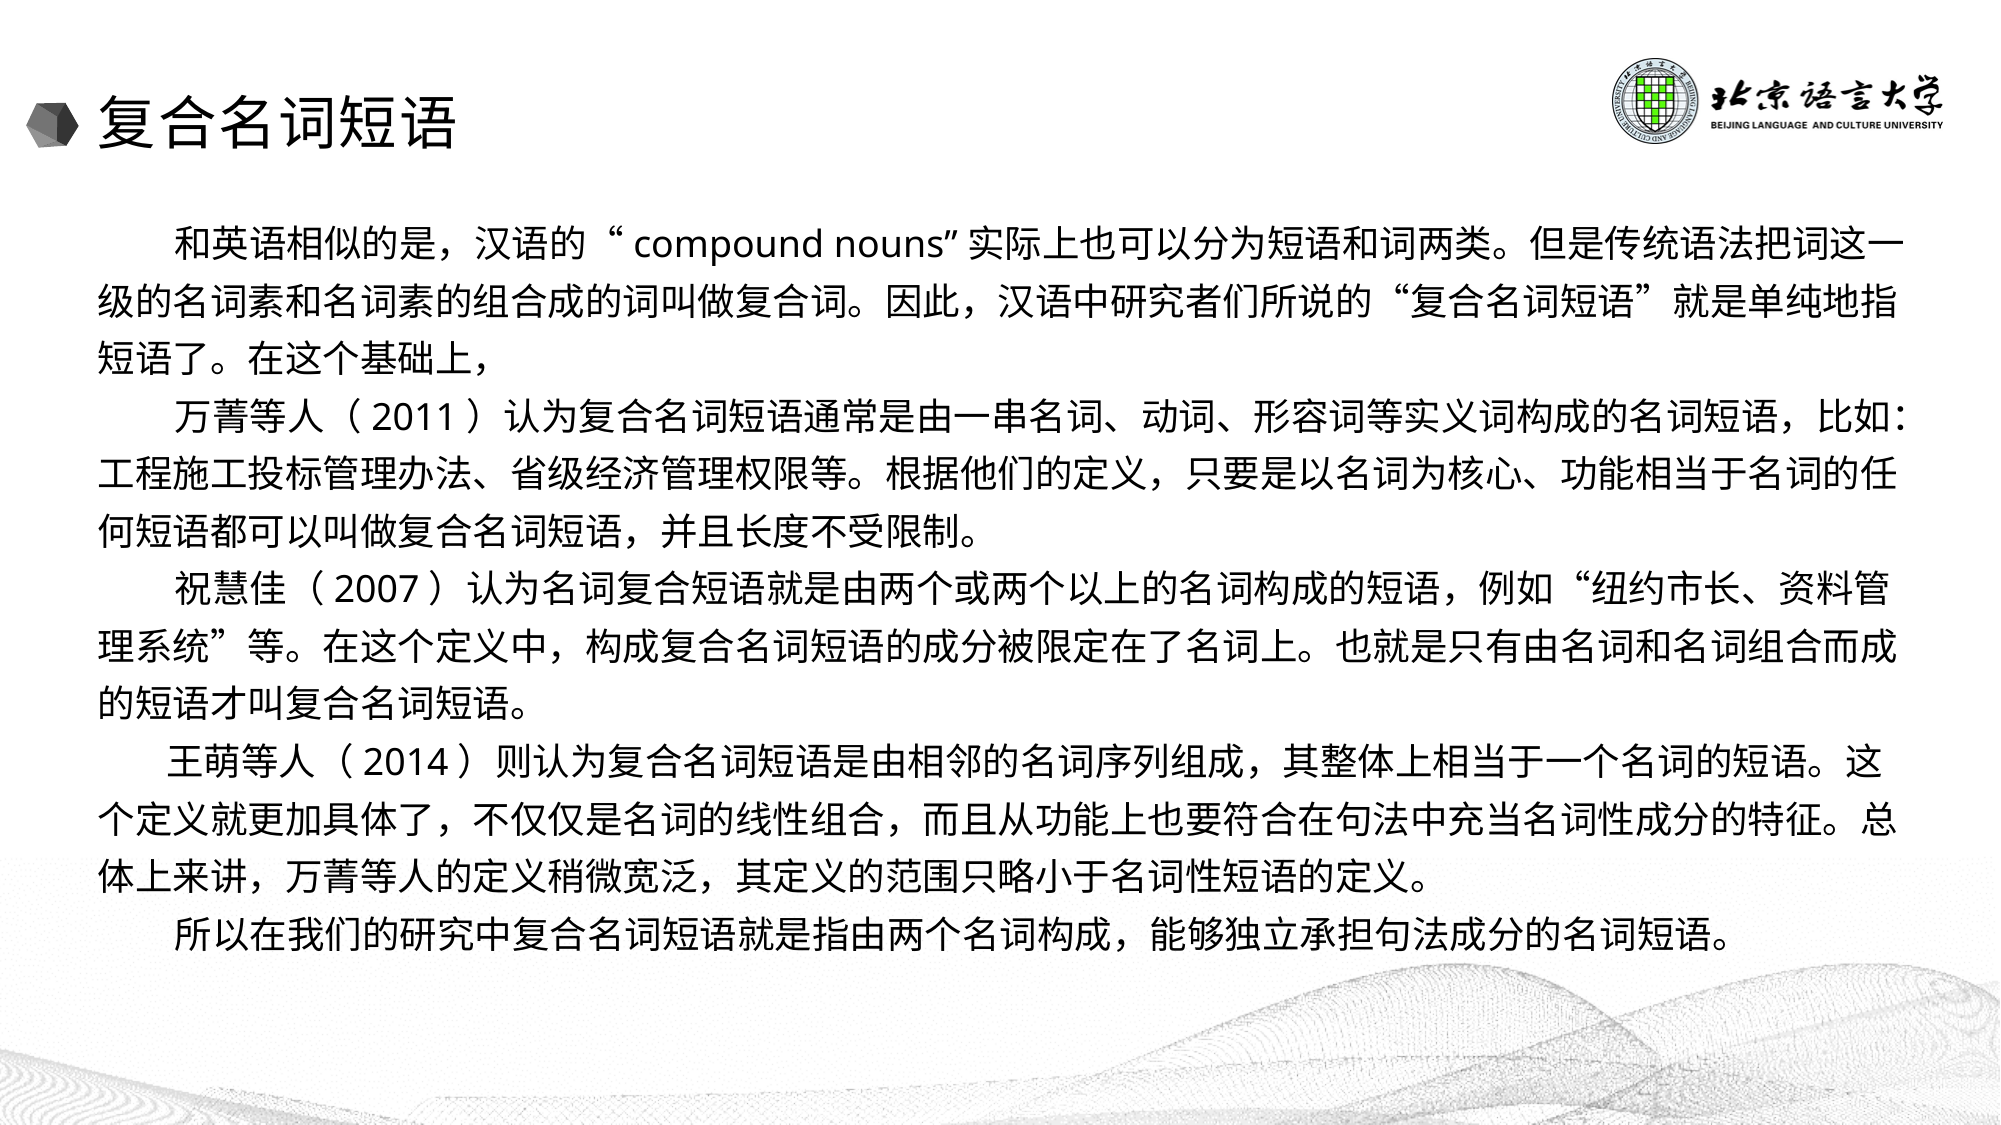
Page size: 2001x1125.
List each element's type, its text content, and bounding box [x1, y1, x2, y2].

text_box 和英语相似的是，汉语的“compound nouns”实际上也可以分为短语和词两类。但是传统语法把词这一级的名词素和名词素的组合成的词叫做复合词。因此，汉语中研究者们所说的“复合名词短语”就是单纯地指短语了。在这个基础上， 万菁等人（2011）认为复合名词短语通常是由一串名词、动词、形容词等实义词构成的名词短语，比如：工程施工投标管理办法、省级经济管理权限等。根据他们的定义，只要是以名词为核心、功能相当于名词的任何短语都可以叫做复合名词短语，并且长度不受限制。 祝慧佳（2007）认为名词复合短语就是由两个或两个以上的名词构成的短语，例如“纽约市长、资料管理系统”等。在这个定义中，构成复合名词短语的成分被限定在了名词上。也就是只有由名词和名词组合而成的短语才叫复合名词短语。 王萌等人（2014）则认为复合名词短语是由相邻的名词序列组成，其整体上相当于一个名词的短语。这个定义就更加具体了，不仅仅是名词的线性组合，而且从功能上也要符合在句法中充当名词性成分的特征。总体上来讲，万菁等人的定义稍微宽泛，其定义的范围只略小于名词性短语的定义。 所以在我们的研究中复合名词短语就是指由两个名词构成，能够独立承担句法成分的名词短语。 [83, 200, 1927, 846]
text_box 复合名词短语 [83, 78, 961, 164]
picture [0, 846, 2000, 1125]
picture [1612, 58, 1943, 145]
